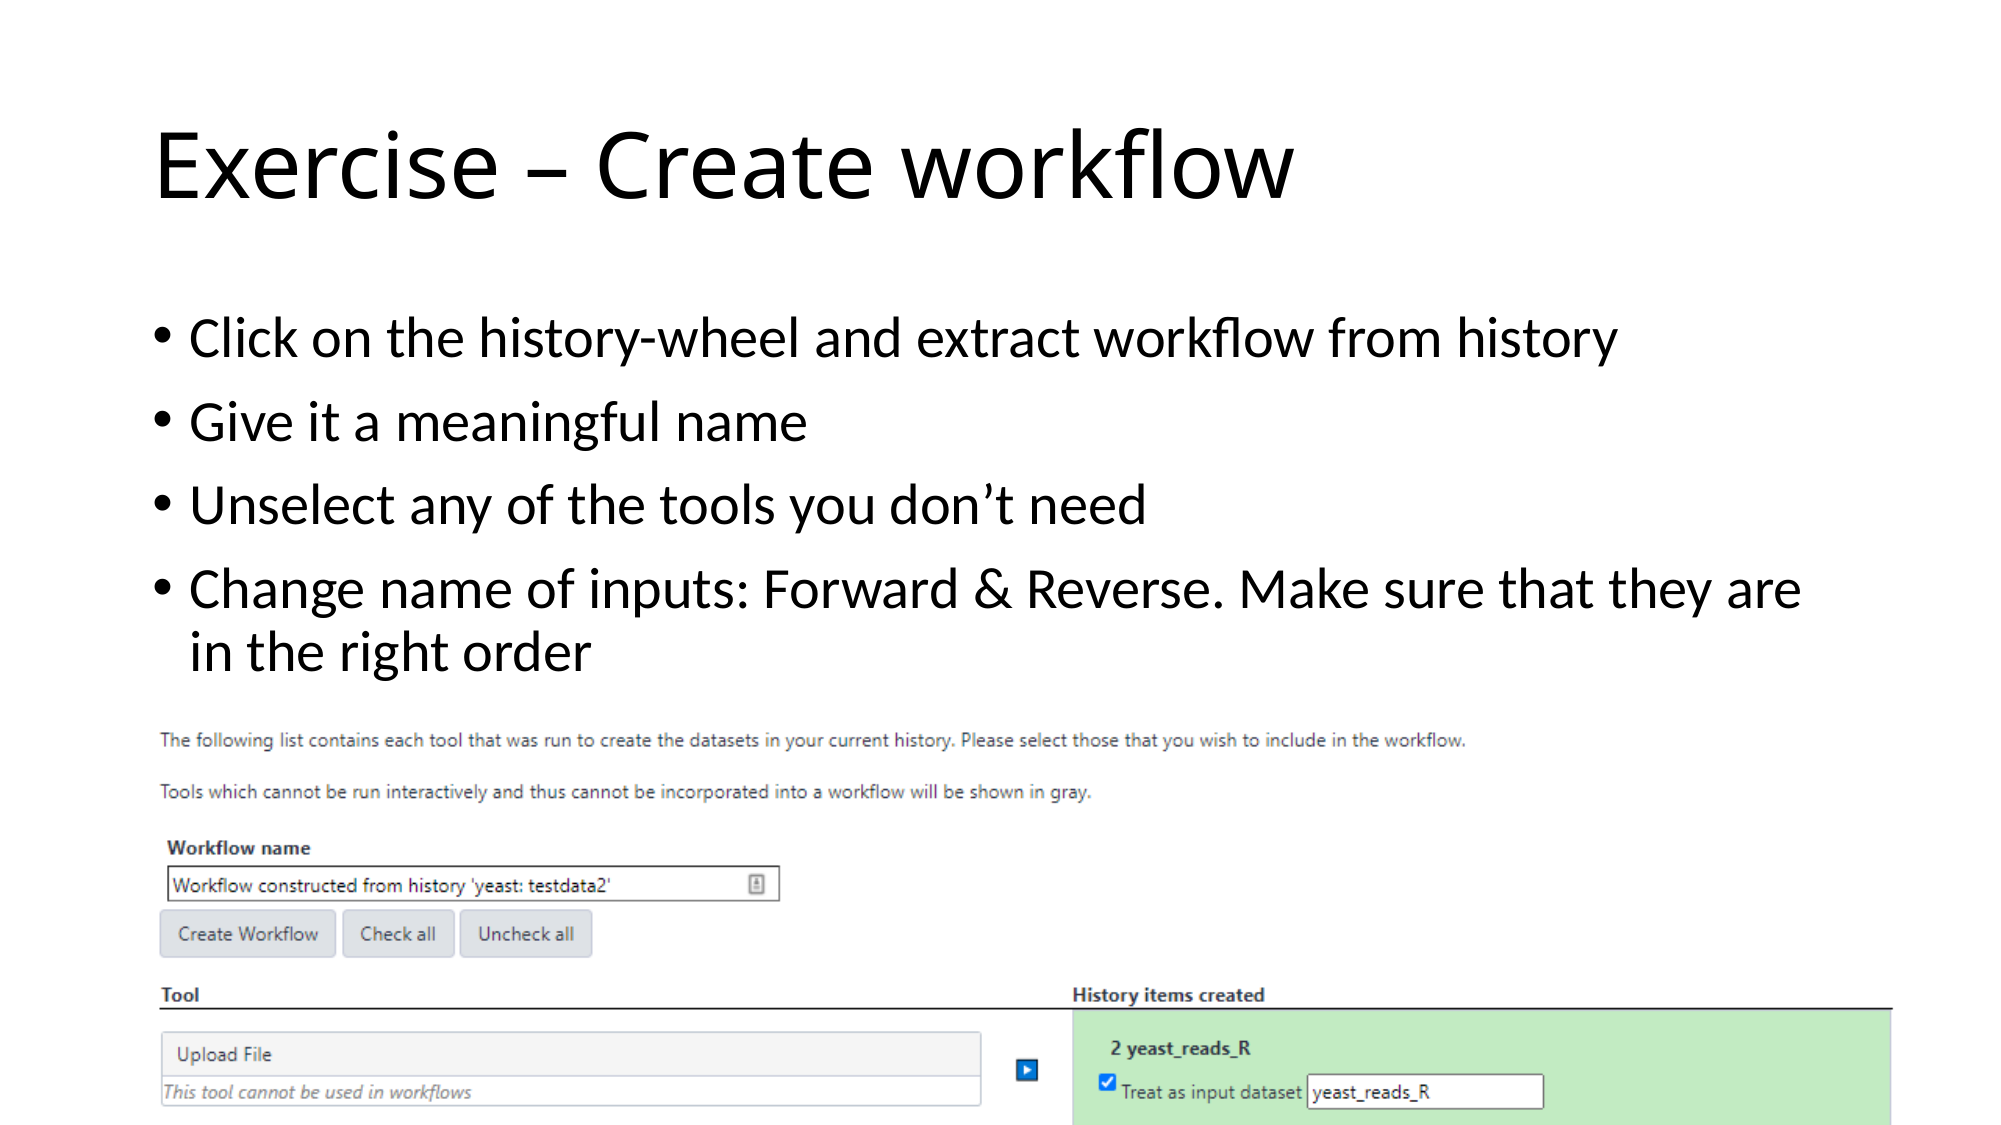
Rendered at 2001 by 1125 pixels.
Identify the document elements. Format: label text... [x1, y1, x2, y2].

title Exercise – Create workflow [137, 59, 1863, 278]
picture [151, 714, 1965, 1125]
list Click on the history-wheel and extract workflow from history Give it a meaningful name Unselect any of the tools you don’t need Change name of inputs: Forward & Reverse. Make sure that they are in the right order [137, 299, 1863, 1014]
